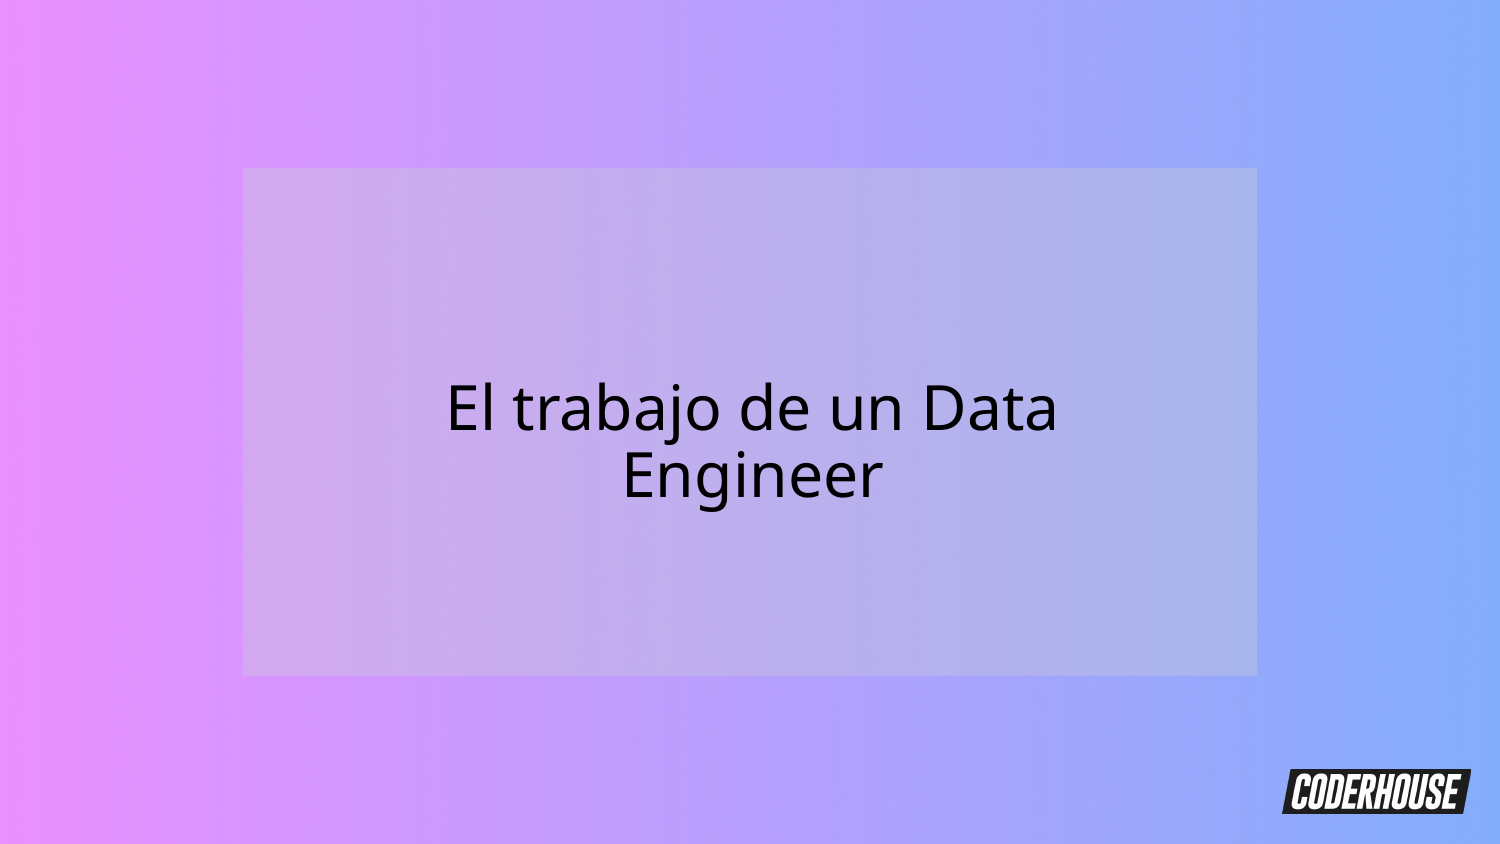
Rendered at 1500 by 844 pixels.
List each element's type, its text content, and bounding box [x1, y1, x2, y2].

text_box [242, 167, 1257, 676]
picture [0, 0, 1500, 844]
text_box El trabajo de un Data Engineer [312, 361, 1194, 527]
